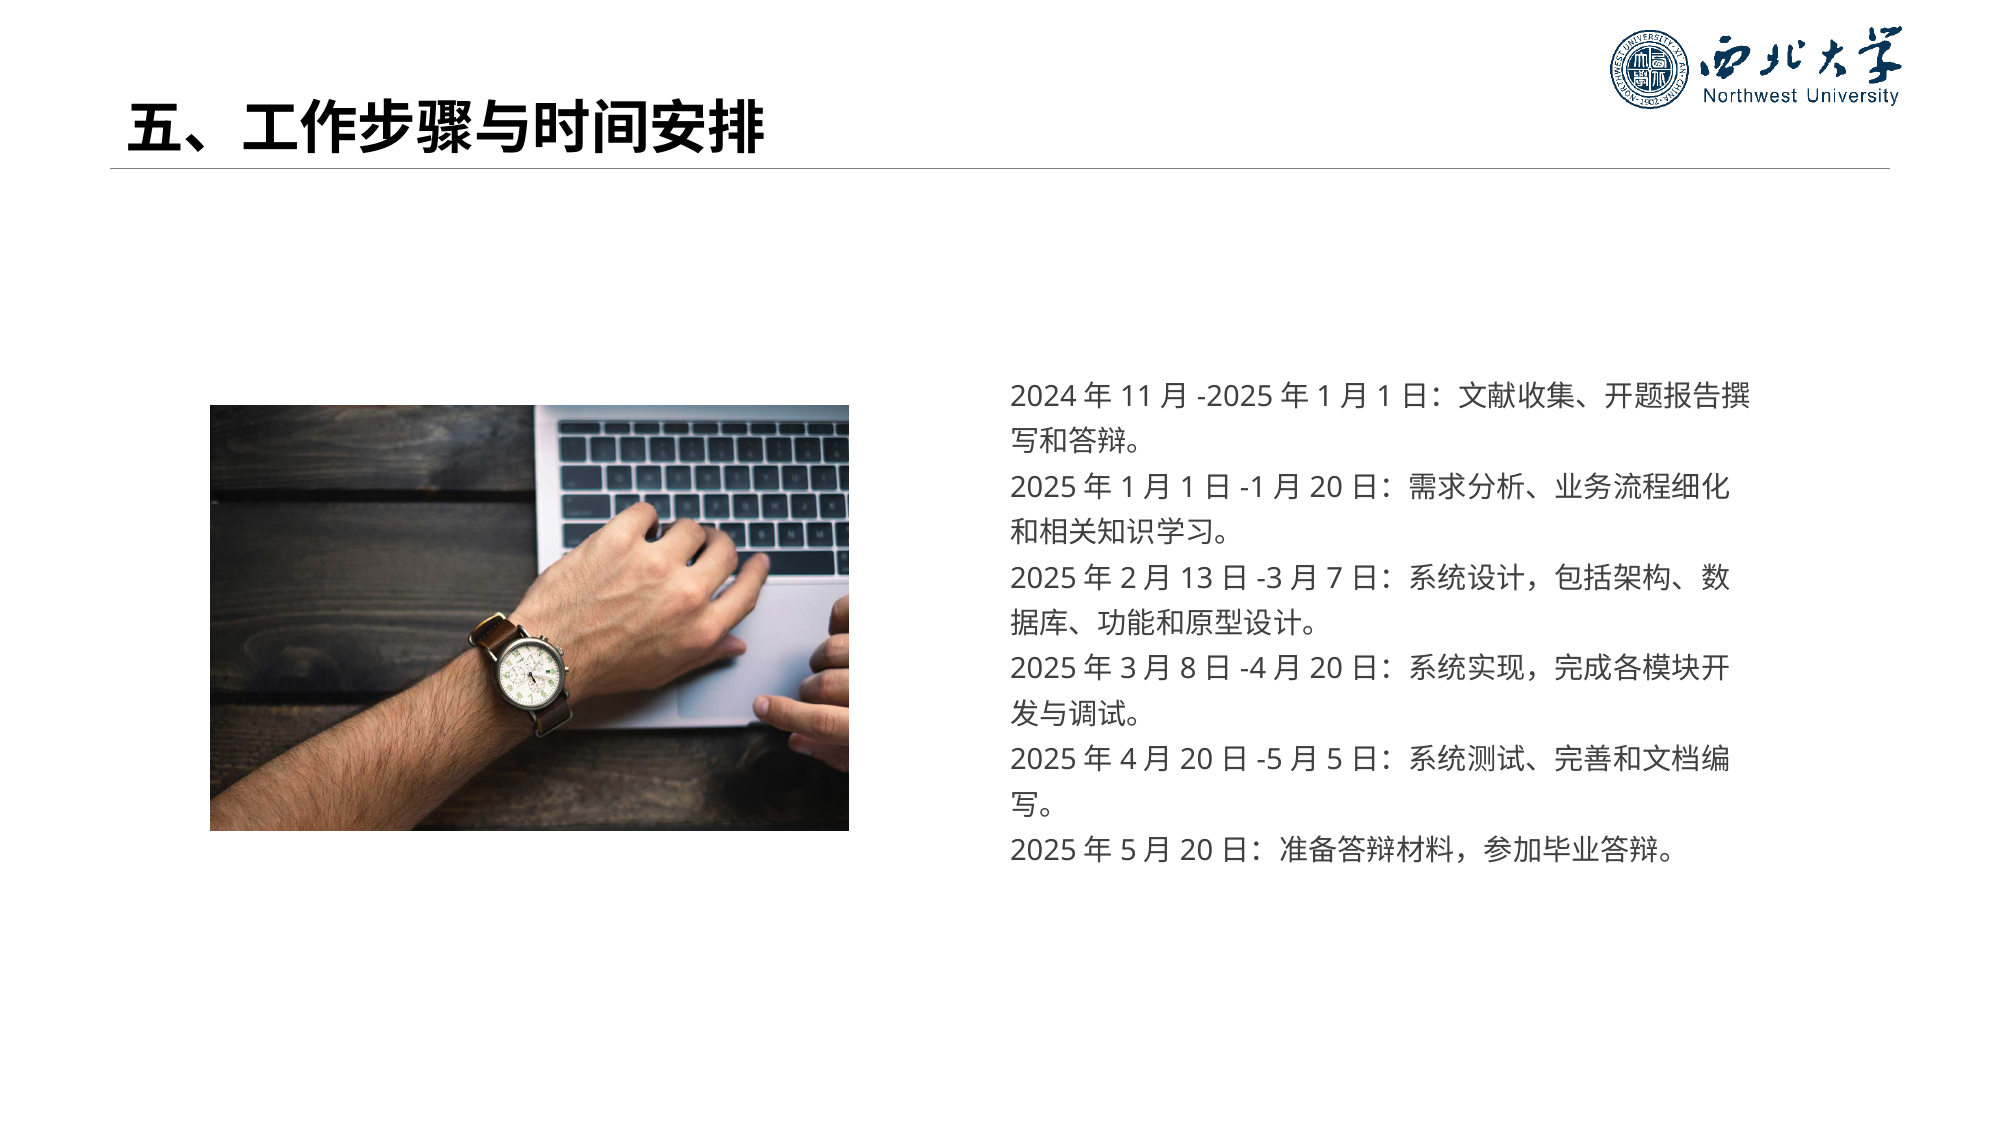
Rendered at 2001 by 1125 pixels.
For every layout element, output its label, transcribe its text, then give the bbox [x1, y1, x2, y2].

picture [210, 405, 849, 831]
text_box 2024年11月-2025年1月1日：文献收集、开题报告撰写和答辩。 2025年1月1日-1月20日：需求分析、业务流程细化和相关知识学习。 2025年2月13日-3月7日：系统设计，包括架构、数据库、功能和原型设计。 2025年3月8日-4月20日：系统实现，完成各模块开发与调试。 2025年4月20日-5月5日：系统测试、完善和文档编写。 2025年5月20日：准备答辩材料，参加毕业答辩。 [995, 359, 1767, 886]
title 五、工作步骤与时间安排 [109, 0, 1890, 169]
picture [1890, 26, 1902, 109]
